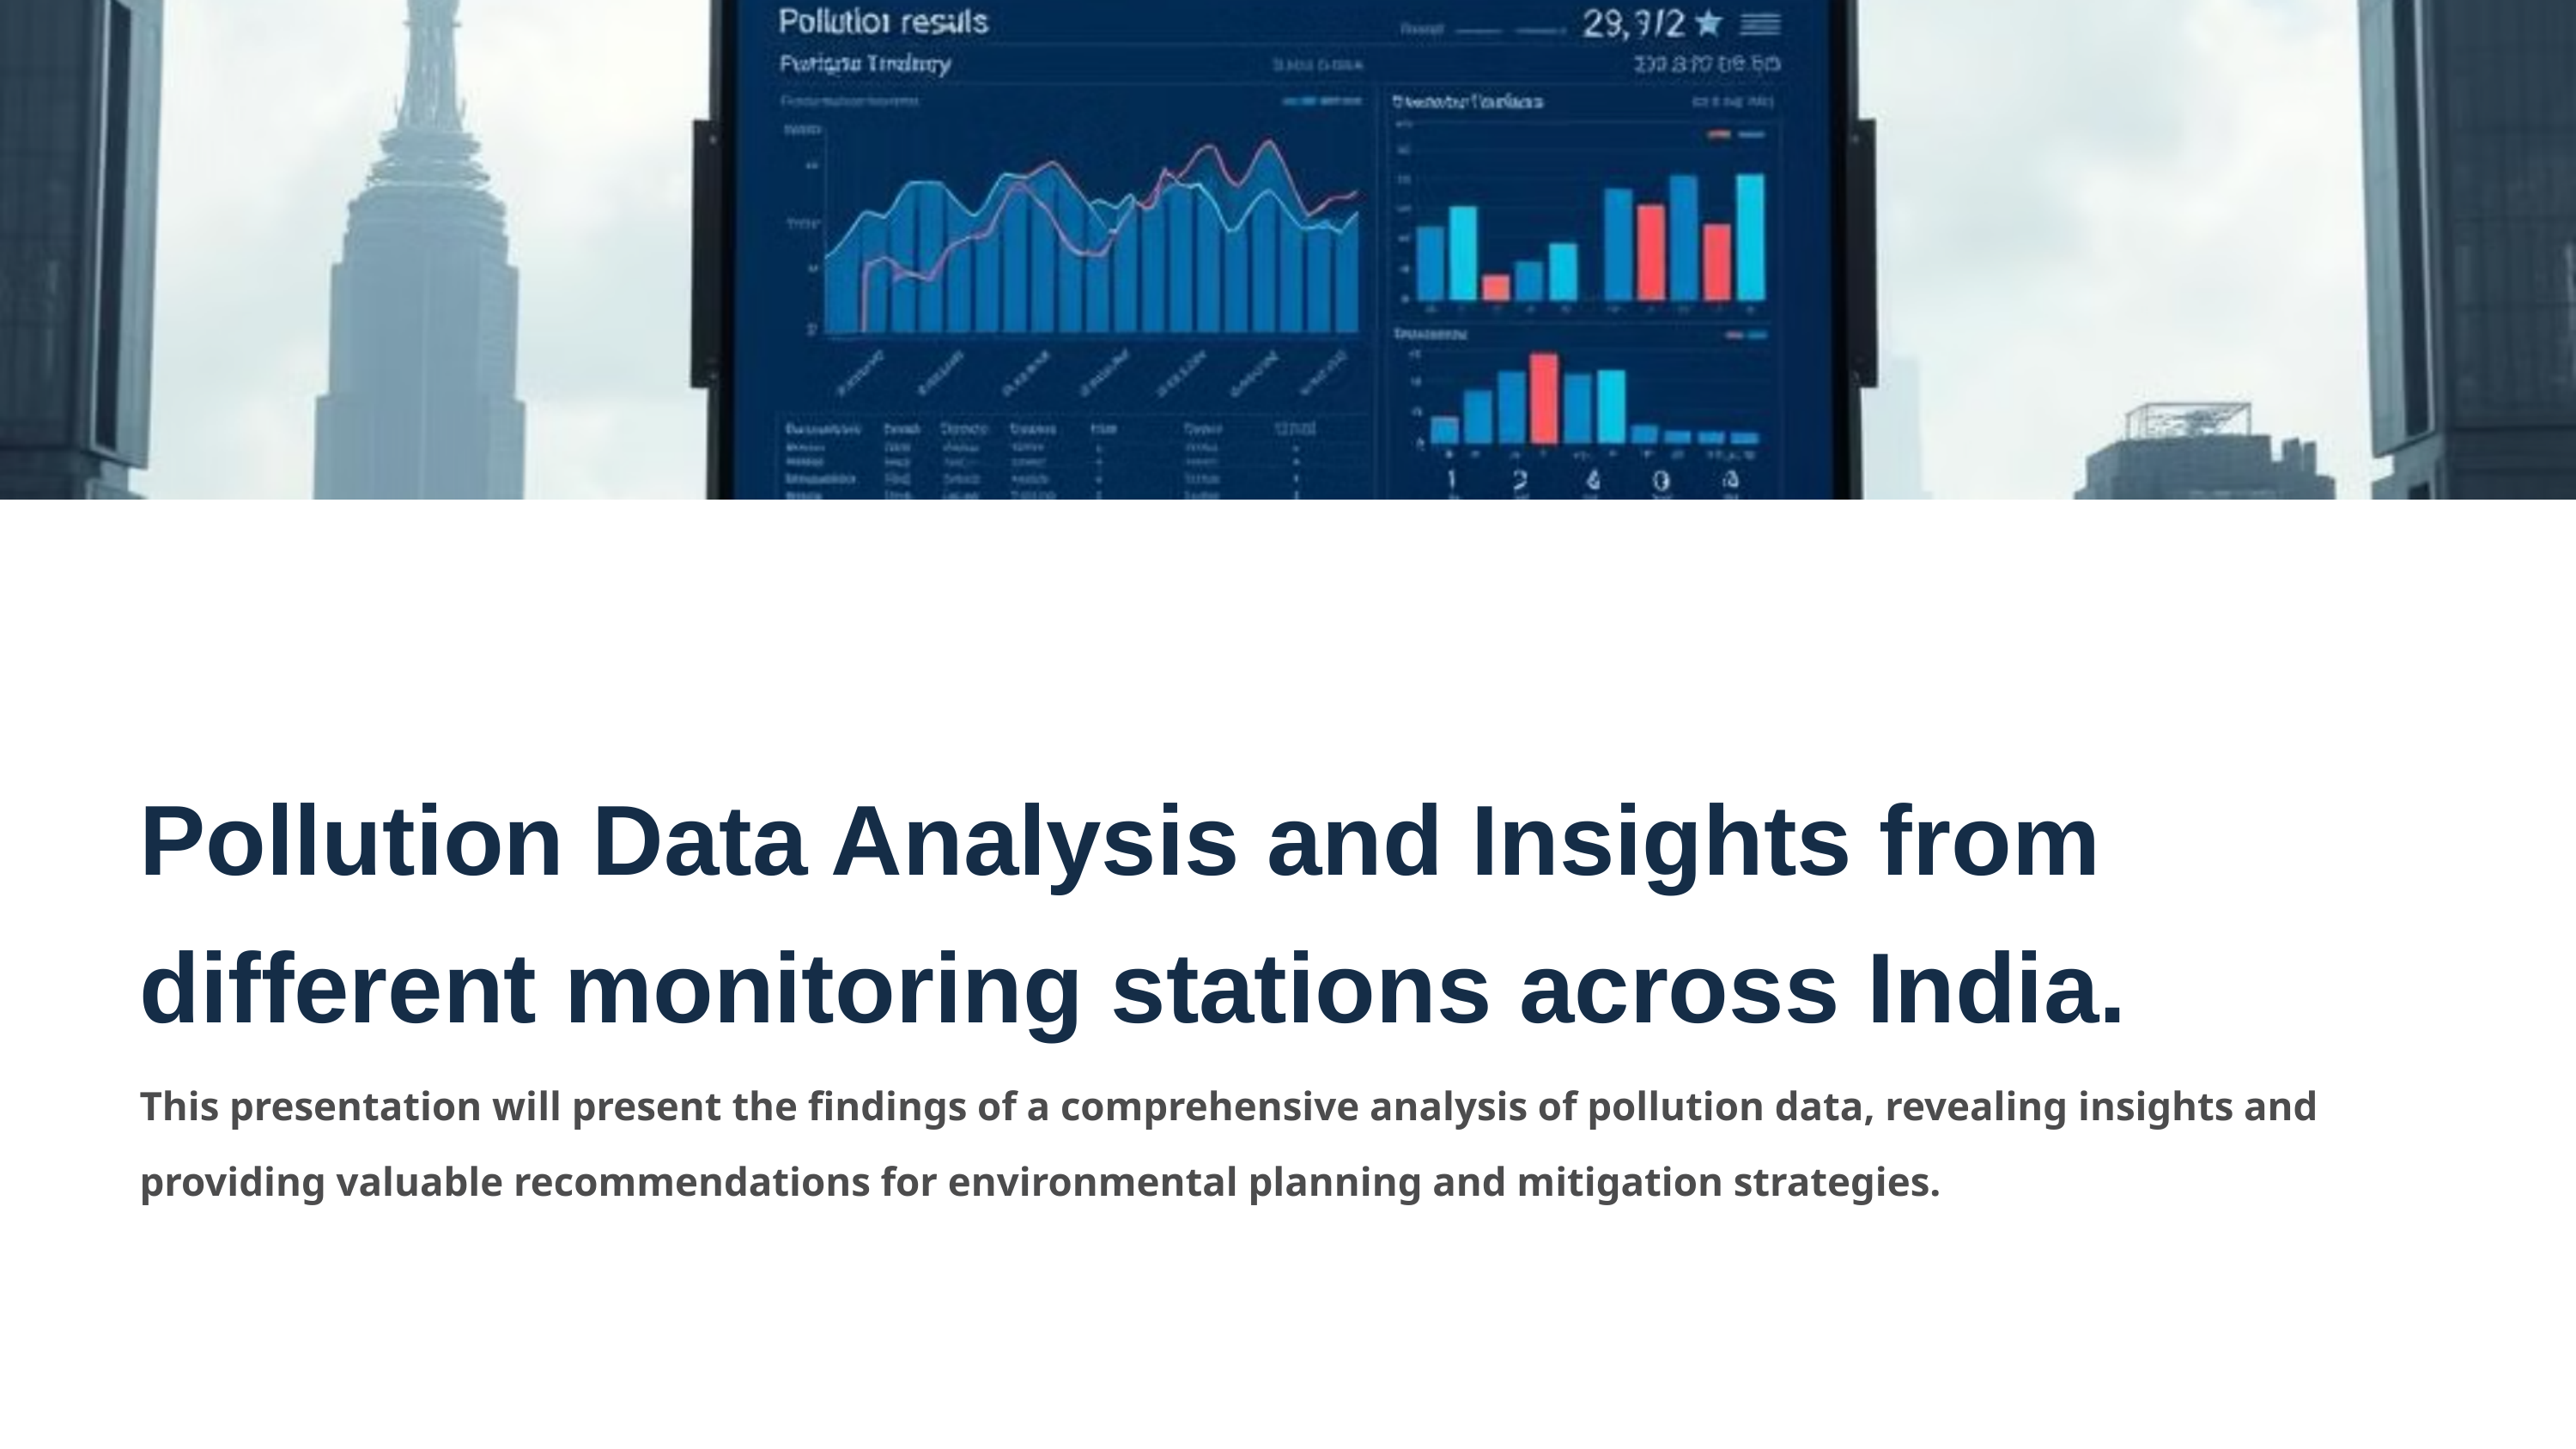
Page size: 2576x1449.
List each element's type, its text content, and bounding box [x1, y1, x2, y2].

text_box [0, 0, 2576, 500]
text_box Pollution Data Analysis and Insights from different monitoring stations across India. [139, 747, 2437, 1043]
text_box [0, 500, 2576, 1449]
text_box This presentation will present the findings of a comprehensive analysis of pollution data, revealing insights and providing valuable recommendations for environmental planning and mitigation strategies. [139, 1052, 2437, 1204]
